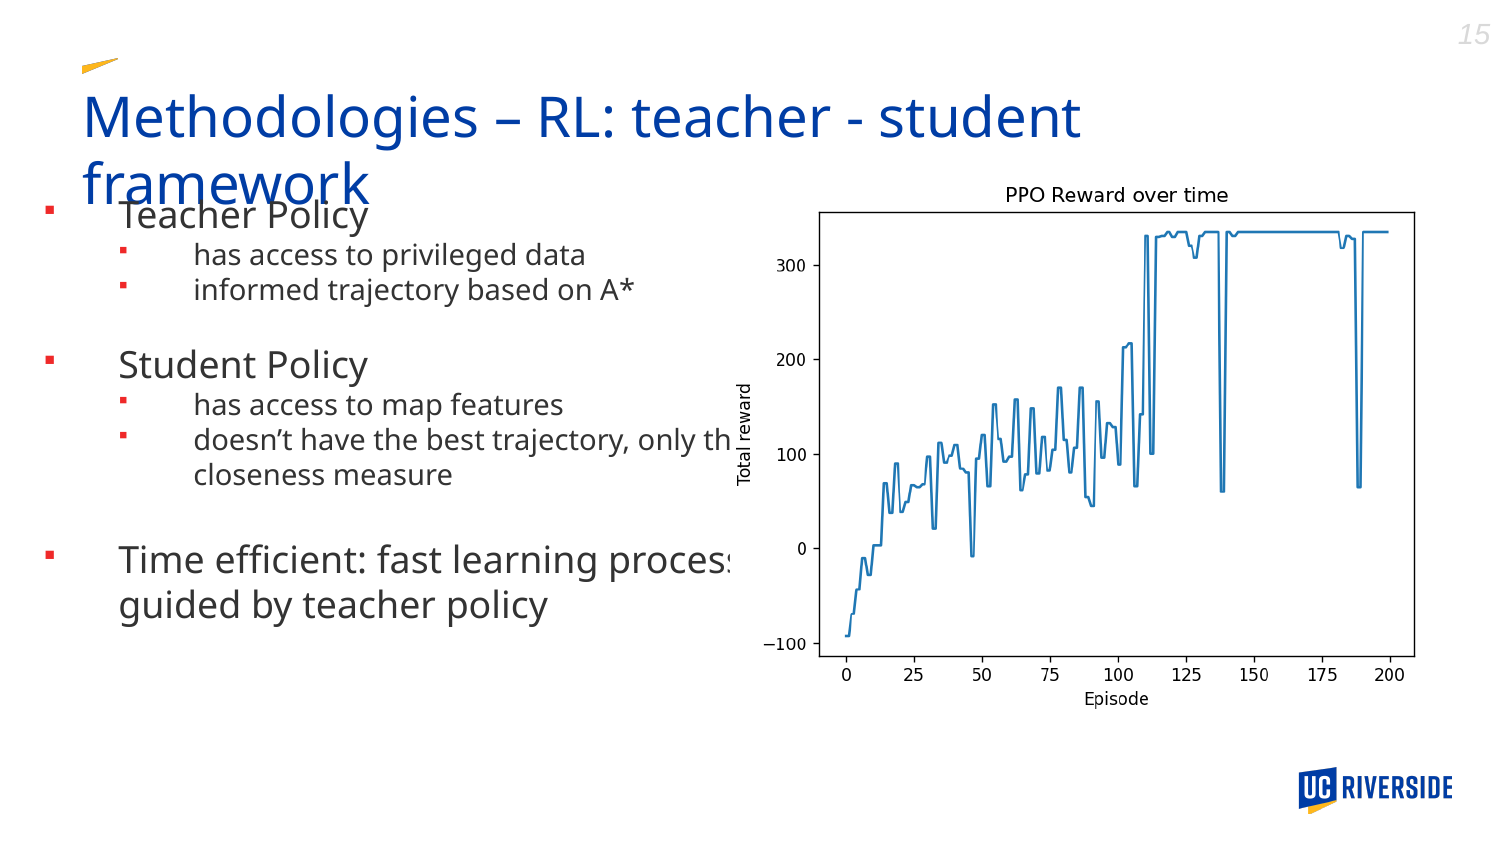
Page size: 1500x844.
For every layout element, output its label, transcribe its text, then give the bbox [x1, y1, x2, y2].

picture [1298, 766, 1453, 814]
picture [729, 180, 1431, 713]
text_box Teacher Policy has access to privileged data informed trajectory based on A* Student Policy has access to map features doesn’t have the best trajectory, only the closeness measure Time efficient: fast learning process guided by teacher policy [25, 191, 724, 675]
picture [82, 57, 118, 75]
text_box Methodologies – RL: teacher - student framework [82, 80, 1326, 191]
text_box 15 [1443, 7, 1500, 58]
